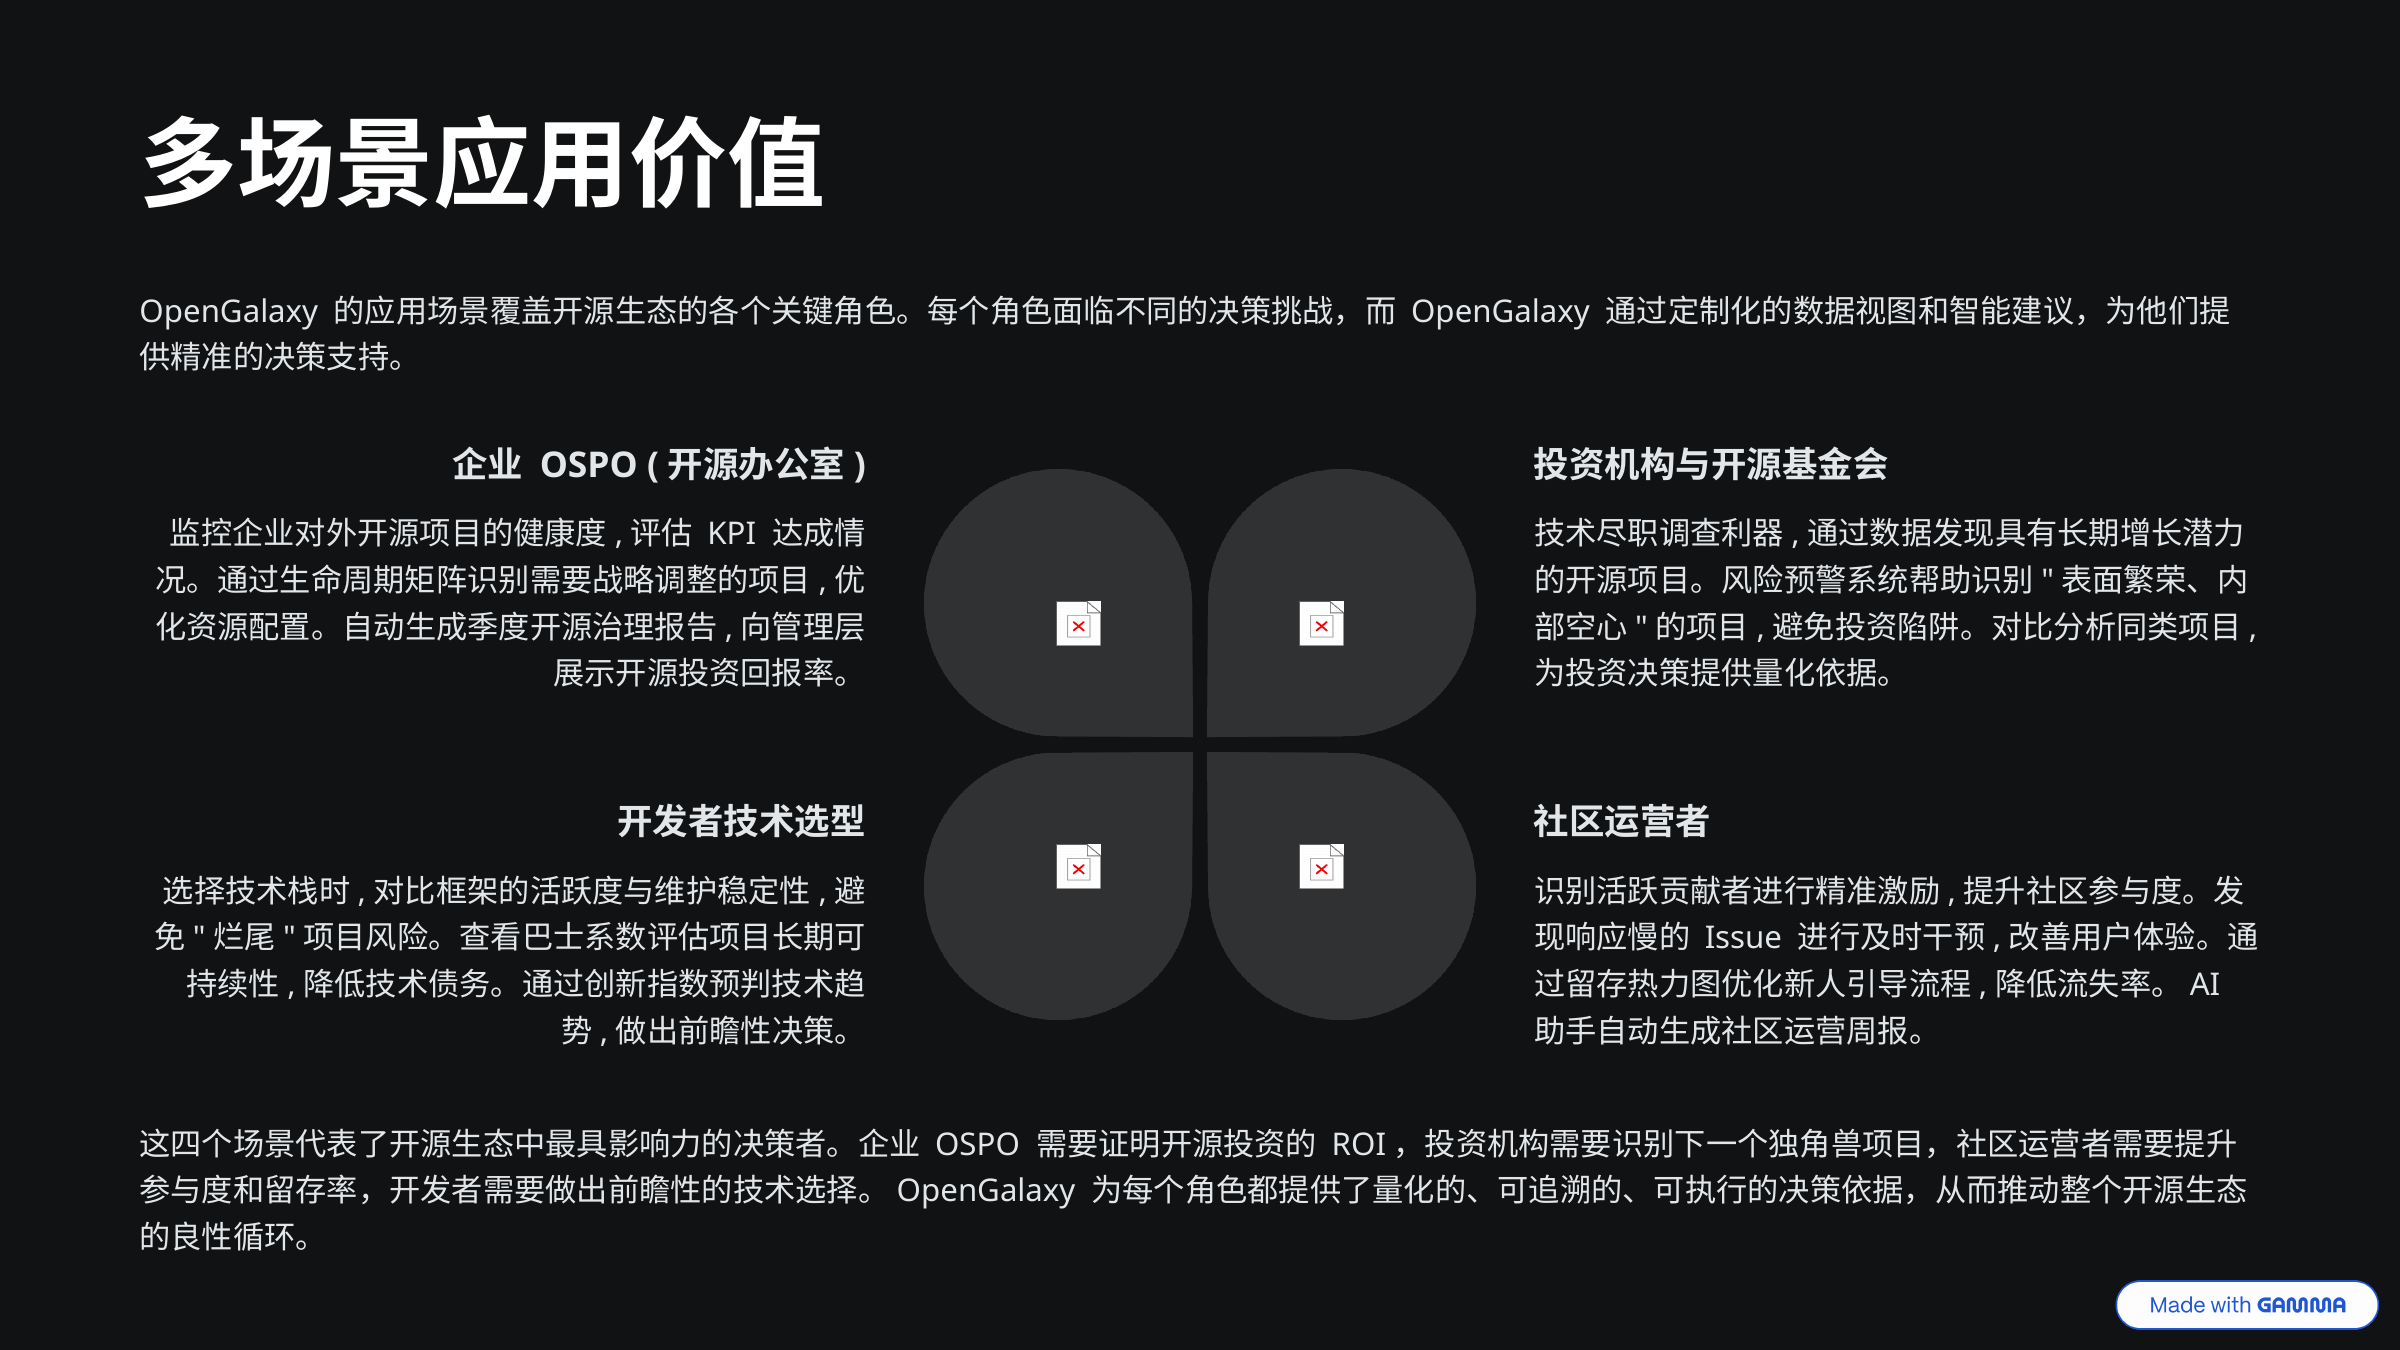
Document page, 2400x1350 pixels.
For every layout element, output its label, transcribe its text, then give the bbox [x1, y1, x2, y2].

text_box 投资机构与开源基金会 [1535, 440, 1891, 485]
text_box 开发者技术选型 [509, 797, 865, 843]
text_box 多场景应用价值 [139, 95, 1123, 219]
text_box 这四个场景代表了开源生态中最具影响力的决策者。企业 OSPO 需要证明开源投资的 ROI，投资机构需要识别下一个独角兽项目，社区运营者需要提升参与度和留存率，开发者需要做出前瞻性的技术选择。OpenGalaxy 为每个角色都提供了量化的、可追溯的、可执行的决策依据，从而推动整个开源生态的良性循环。 [139, 1114, 2261, 1256]
text_box OpenGalaxy 的应用场景覆盖开源生态的各个关键角色。每个角色面临不同的决策挑战，而 OpenGalaxy 通过定制化的数据视图和智能建议，为他们提供精准的决策支持。 [139, 281, 2261, 376]
text_box 选择技术栈时,对比框架的活跃度与维护稳定性,避免"烂尾"项目风险。查看巴士系数评估项目长期可持续性,降低技术债务。通过创新指数预判技术趋势,做出前瞻性决策。 [139, 861, 865, 1050]
picture [2106, 1271, 2389, 1339]
text_box 技术尽职调查利器,通过数据发现具有长期增长潜力的开源项目。风险预警系统帮助识别"表面繁荣、内部空心"的项目,避免投资陷阱。对比分析同类项目,为投资决策提供量化依据。 [1535, 503, 2261, 692]
text_box 企业 OSPO (开源办公室) [461, 440, 865, 485]
text_box 监控企业对外开源项目的健康度,评估 KPI 达成情况。通过生命周期矩阵识别需要战略调整的项目,优化资源配置。自动生成季度开源治理报告,向管理层展示开源投资回报率。 [139, 503, 865, 692]
picture [865, 410, 1535, 1080]
text_box 识别活跃贡献者进行精准激励,提升社区参与度。发现响应慢的 Issue 进行及时干预,改善用户体验。通过留存热力图优化新人引导流程,降低流失率。AI 助手自动生成社区运营周报。 [1535, 861, 2261, 1050]
text_box 社区运营者 [1535, 797, 1891, 843]
